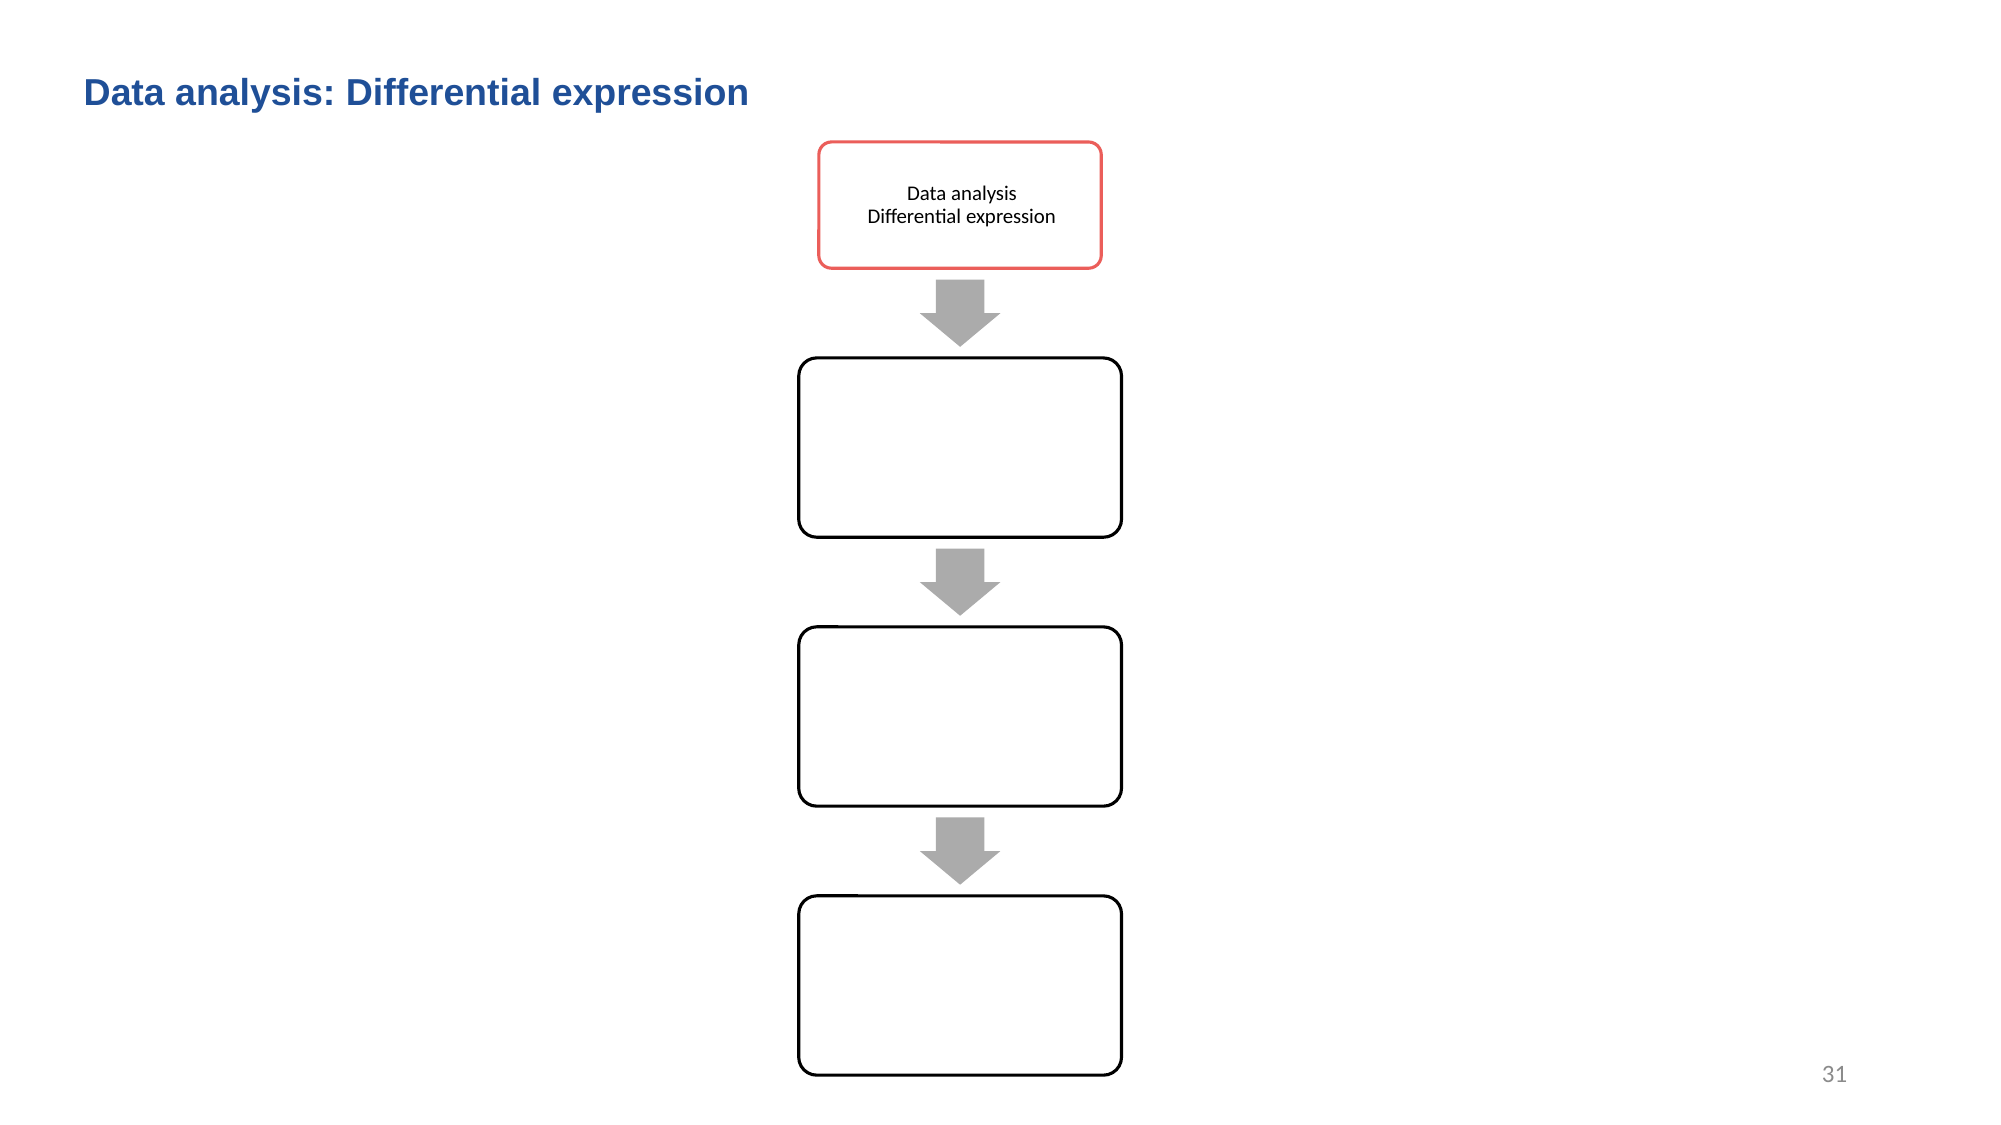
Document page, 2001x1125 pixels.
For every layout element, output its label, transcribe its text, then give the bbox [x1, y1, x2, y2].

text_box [640, 141, 1280, 1076]
slide_number 31 [1412, 1042, 1863, 1103]
text_box Data analysis: Differential expression [69, 60, 1183, 121]
